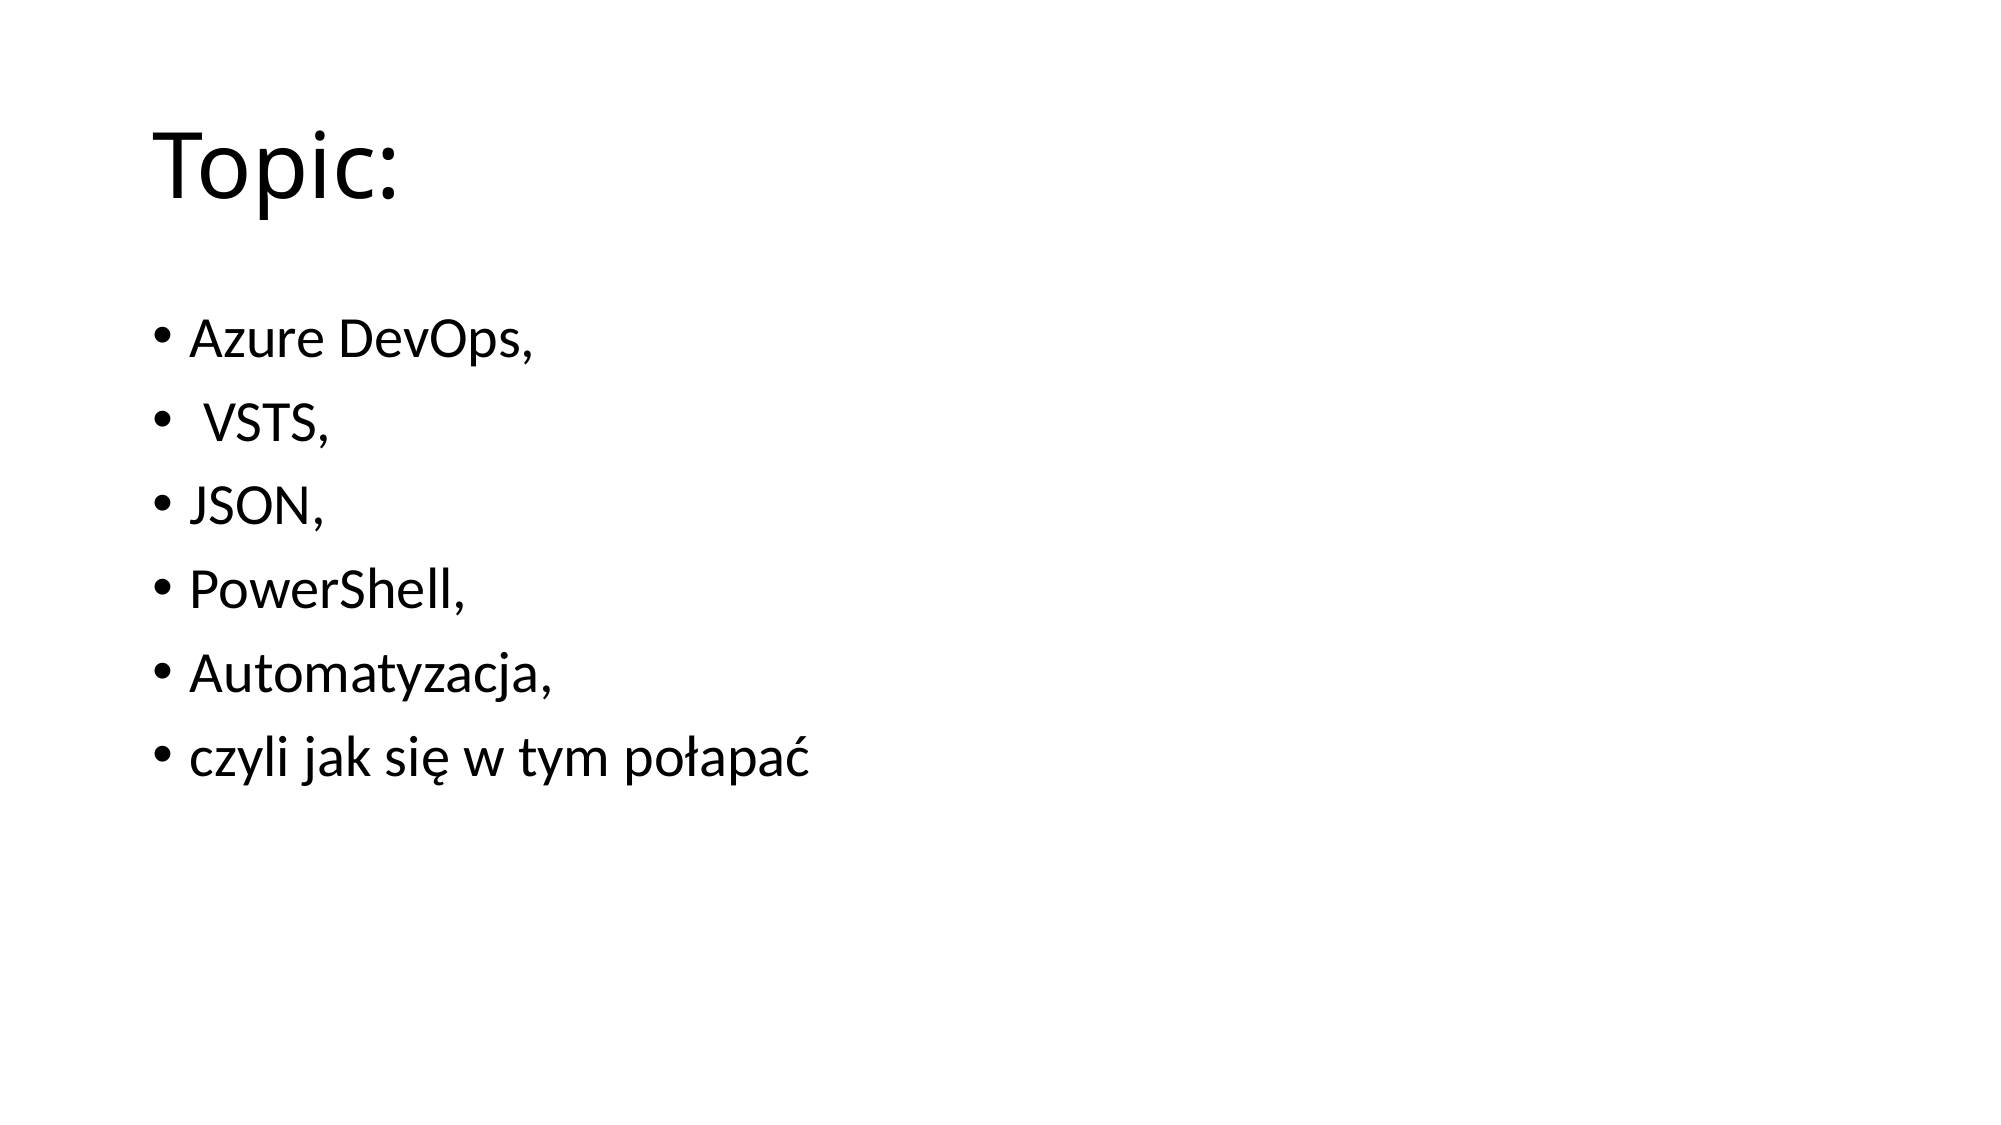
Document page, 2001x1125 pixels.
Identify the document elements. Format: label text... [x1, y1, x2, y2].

list Azure DevOps, VSTS, JSON, PowerShell, Automatyzacja, czyli jak się w tym połapać [137, 299, 1863, 1014]
title Topic: [137, 59, 1863, 278]
